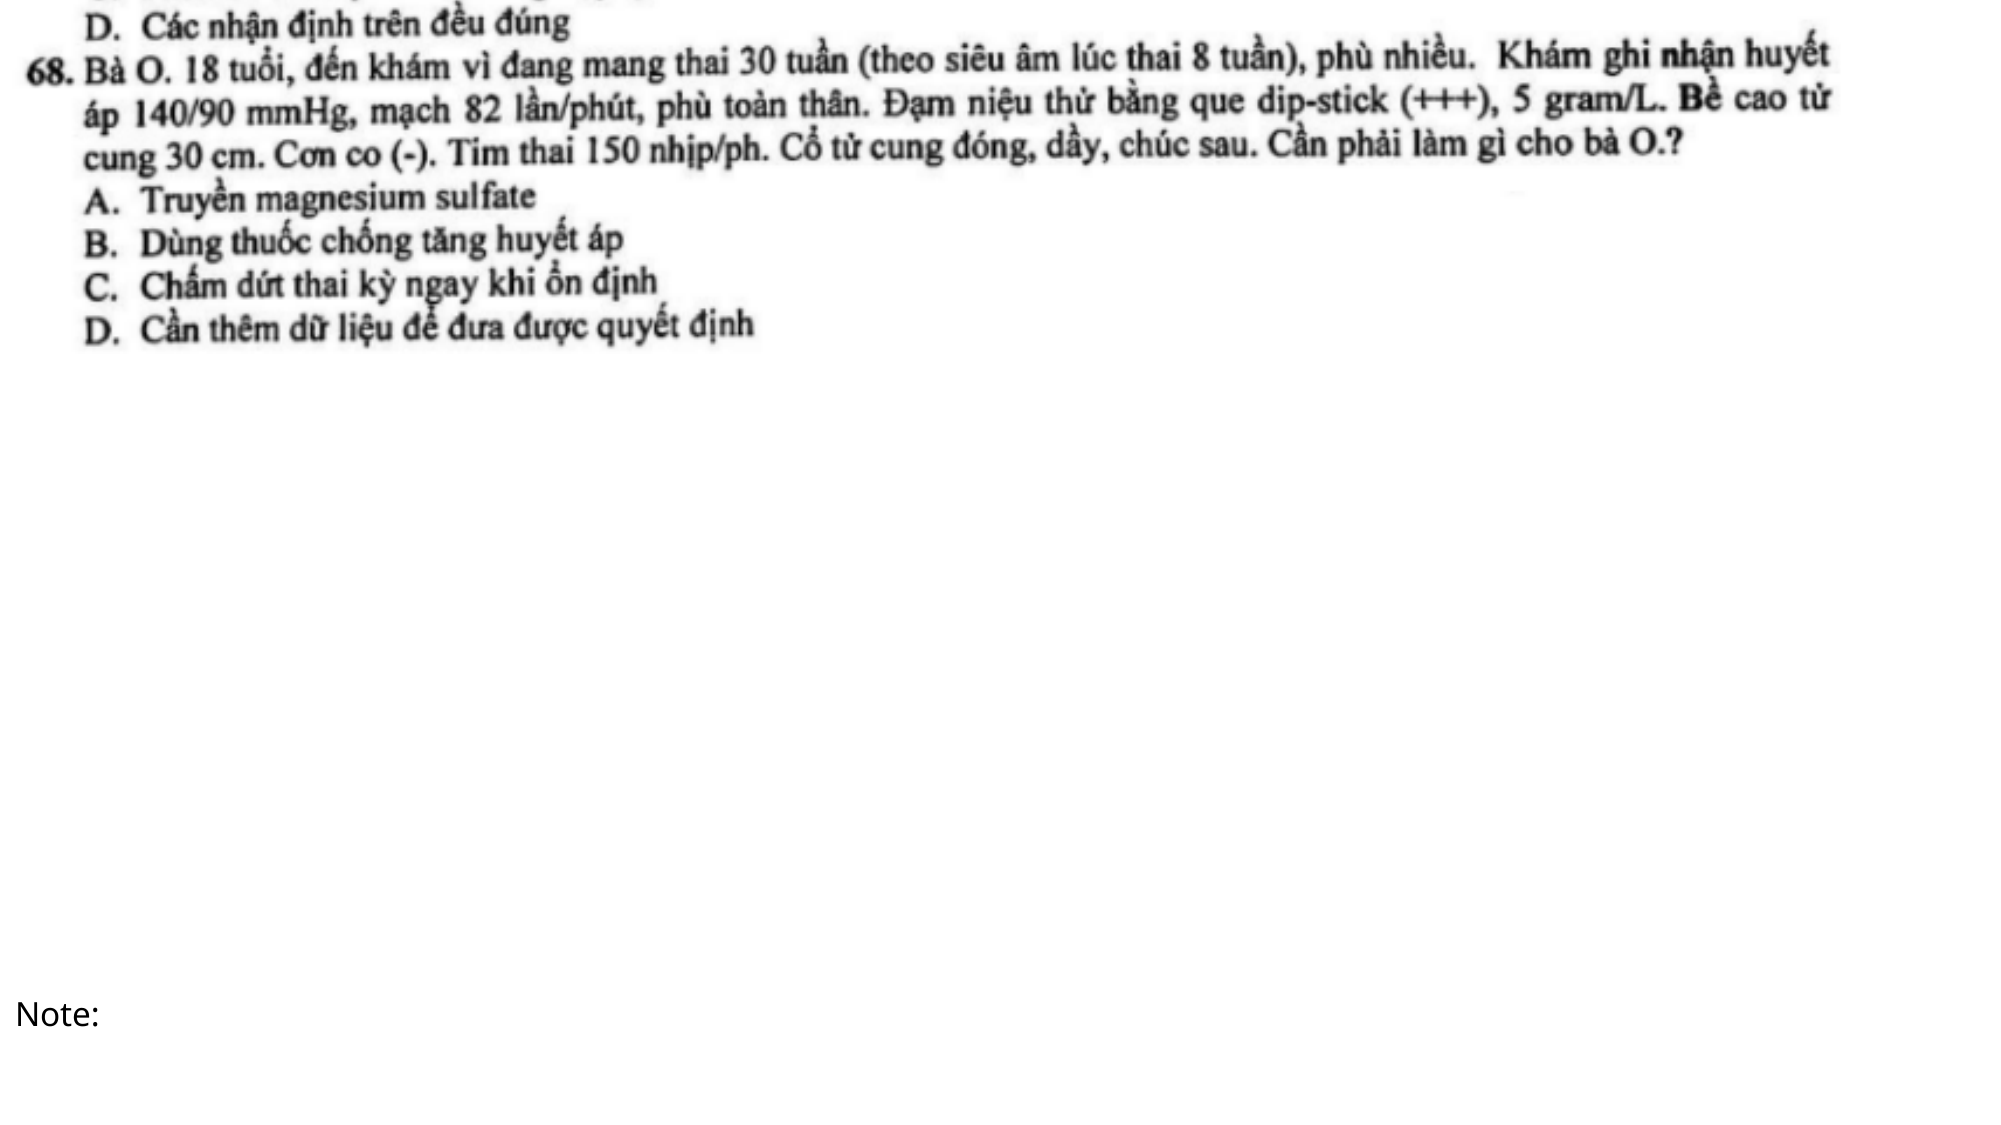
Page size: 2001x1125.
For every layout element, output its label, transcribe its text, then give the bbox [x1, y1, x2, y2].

picture [0, 0, 1946, 354]
title Note: [0, 907, 1725, 1125]
